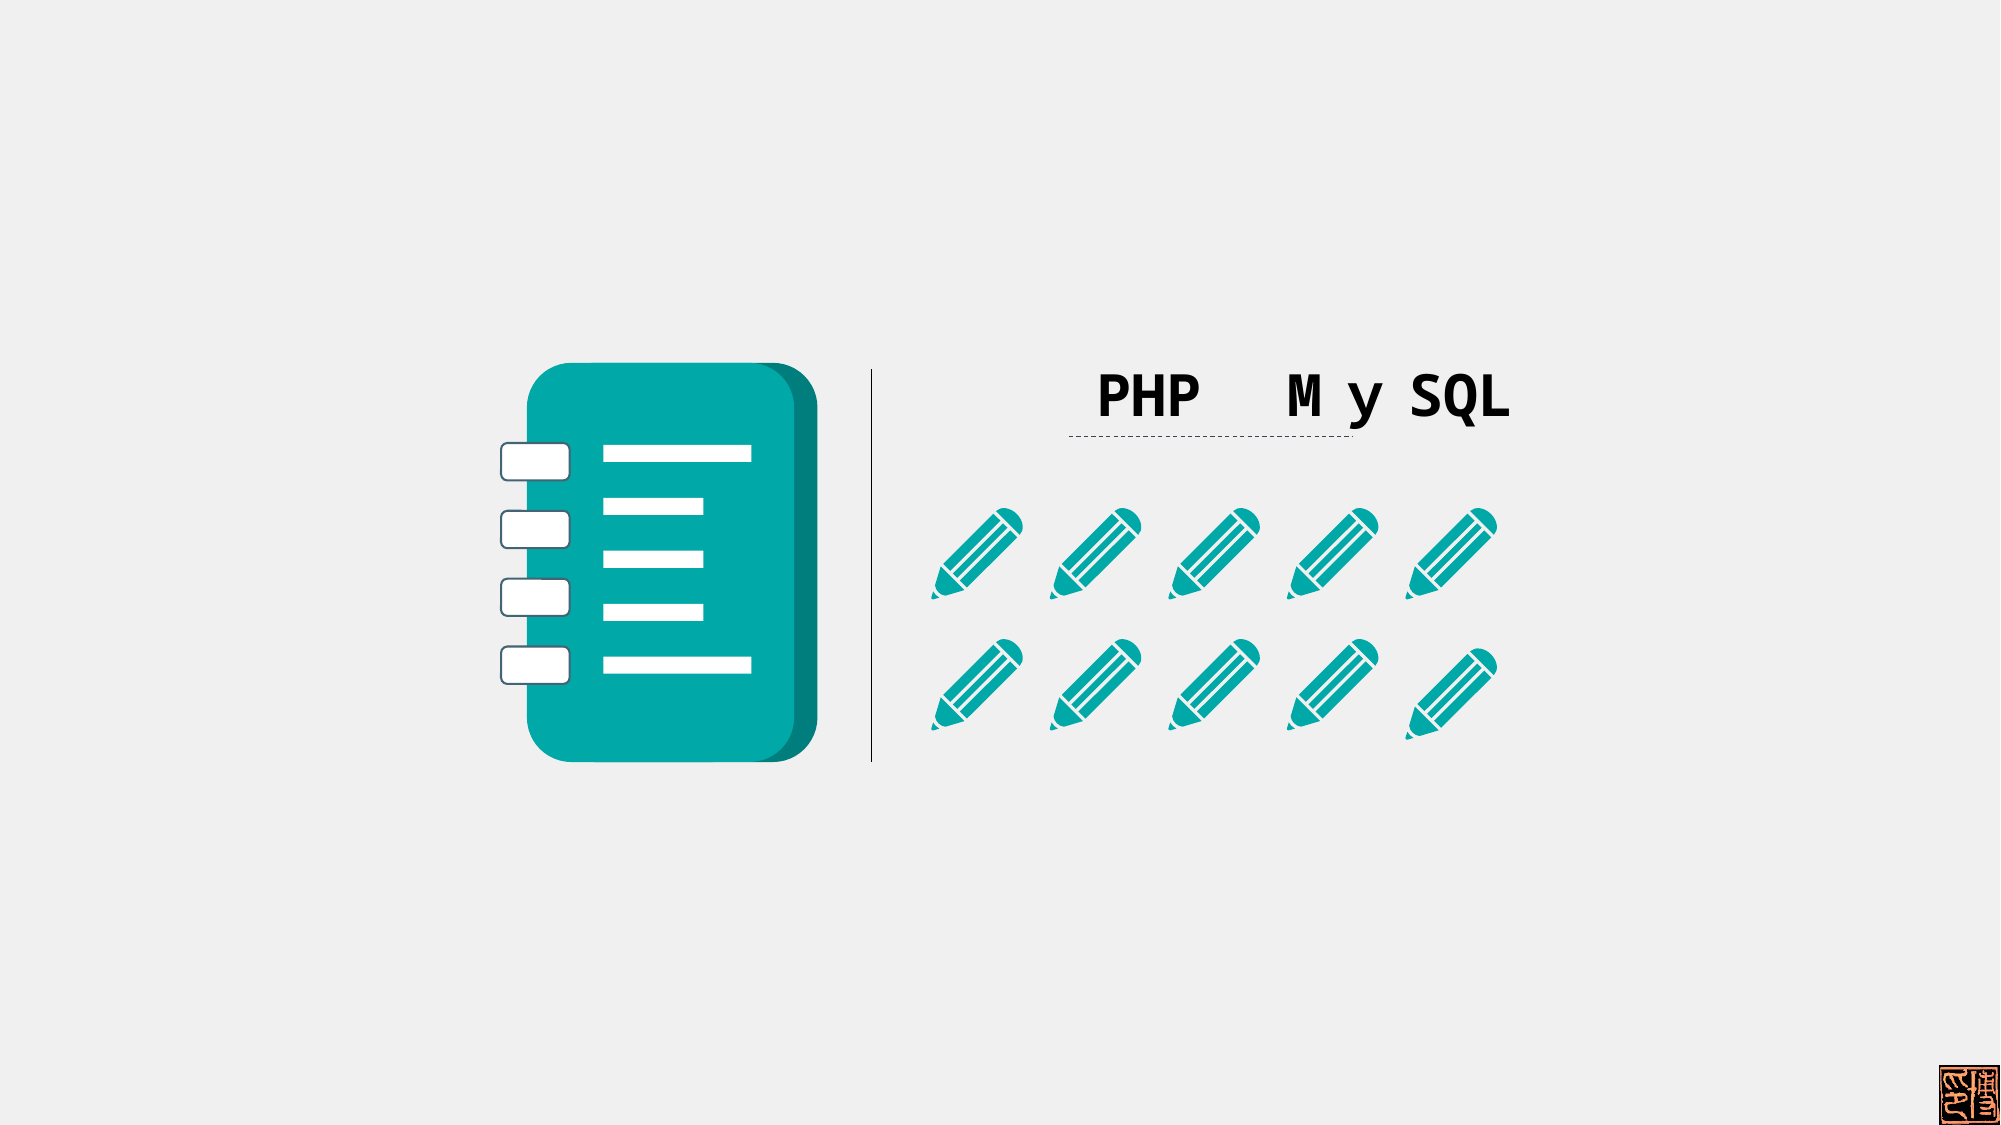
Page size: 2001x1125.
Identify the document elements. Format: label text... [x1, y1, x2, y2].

title PHP MｙSQL [885, 343, 1725, 437]
picture [1939, 1065, 2000, 1125]
